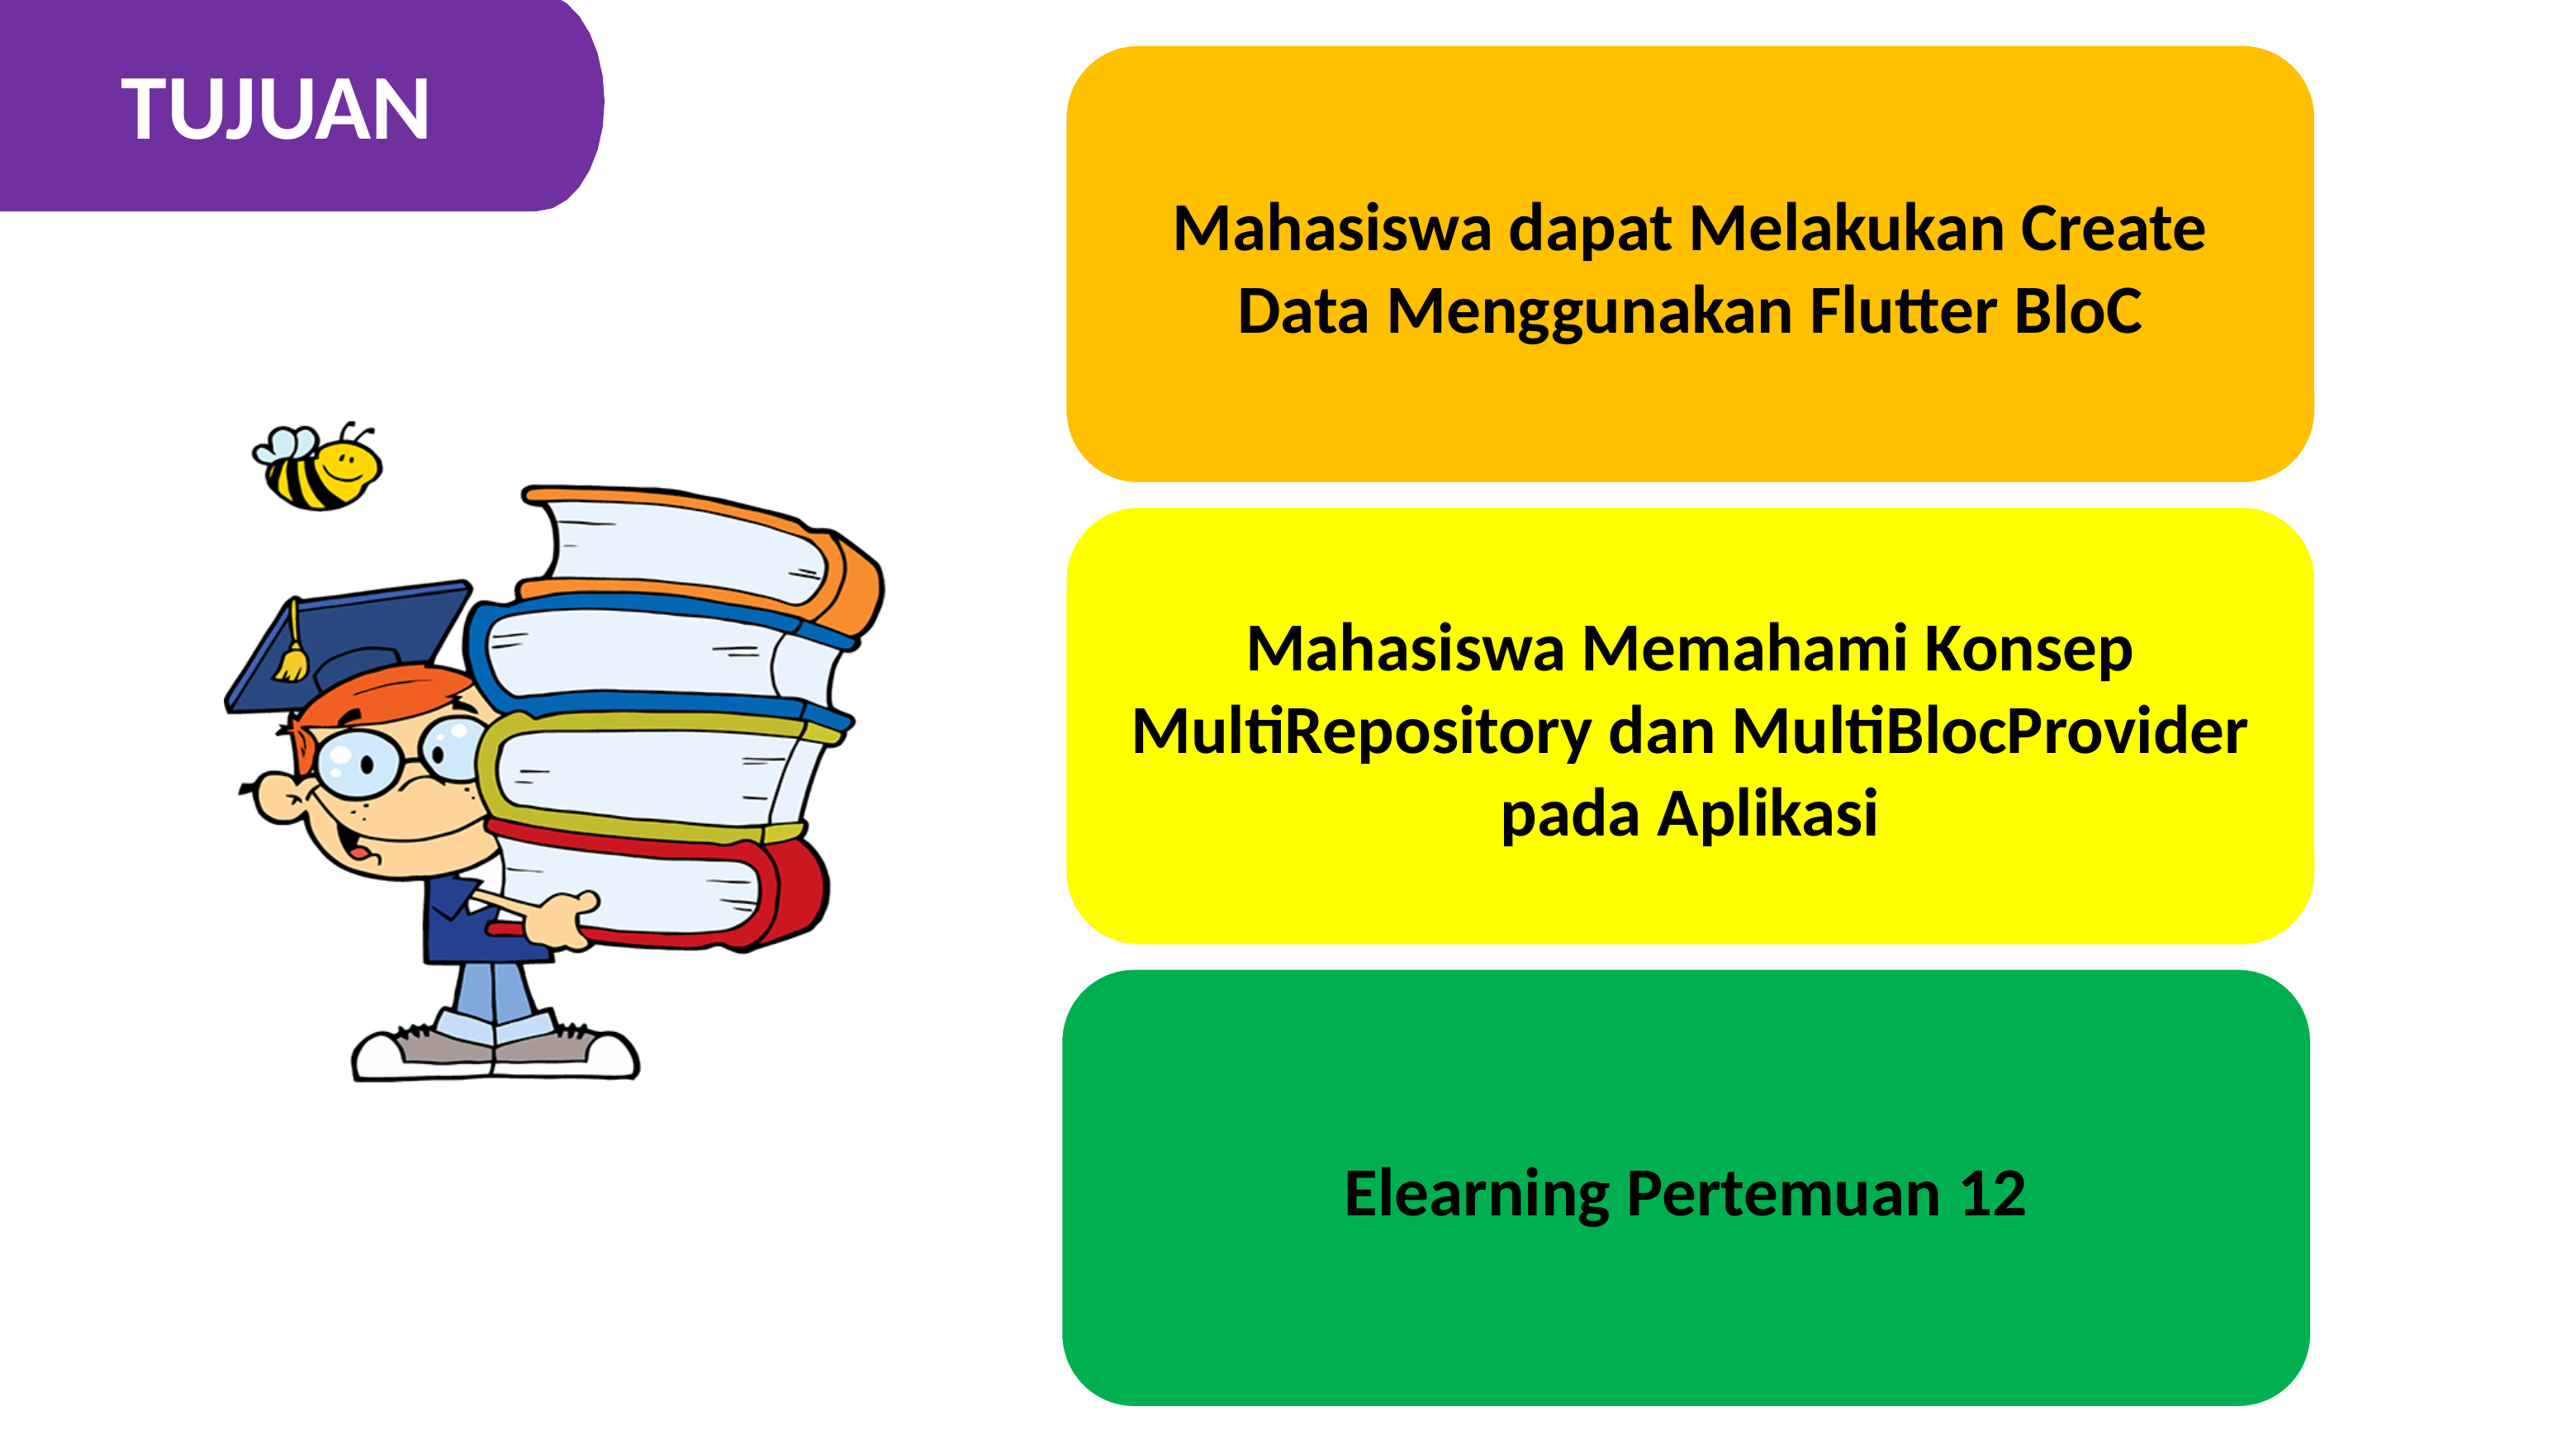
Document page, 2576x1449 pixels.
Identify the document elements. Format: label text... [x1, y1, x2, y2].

picture [224, 421, 885, 1082]
text_box Mahasiswa Memahami Konsep MultiRepository dan MultiBlocProvider pada Aplikasi [1064, 505, 2317, 947]
text_box TUJUAN [119, 45, 605, 159]
text_box [0, 0, 595, 211]
text_box Elearning Pertemuan 12 [1060, 967, 2313, 1409]
text_box Mahasiswa dapat Melakukan Create Data Menggunakan Flutter BloC [1064, 43, 2317, 485]
